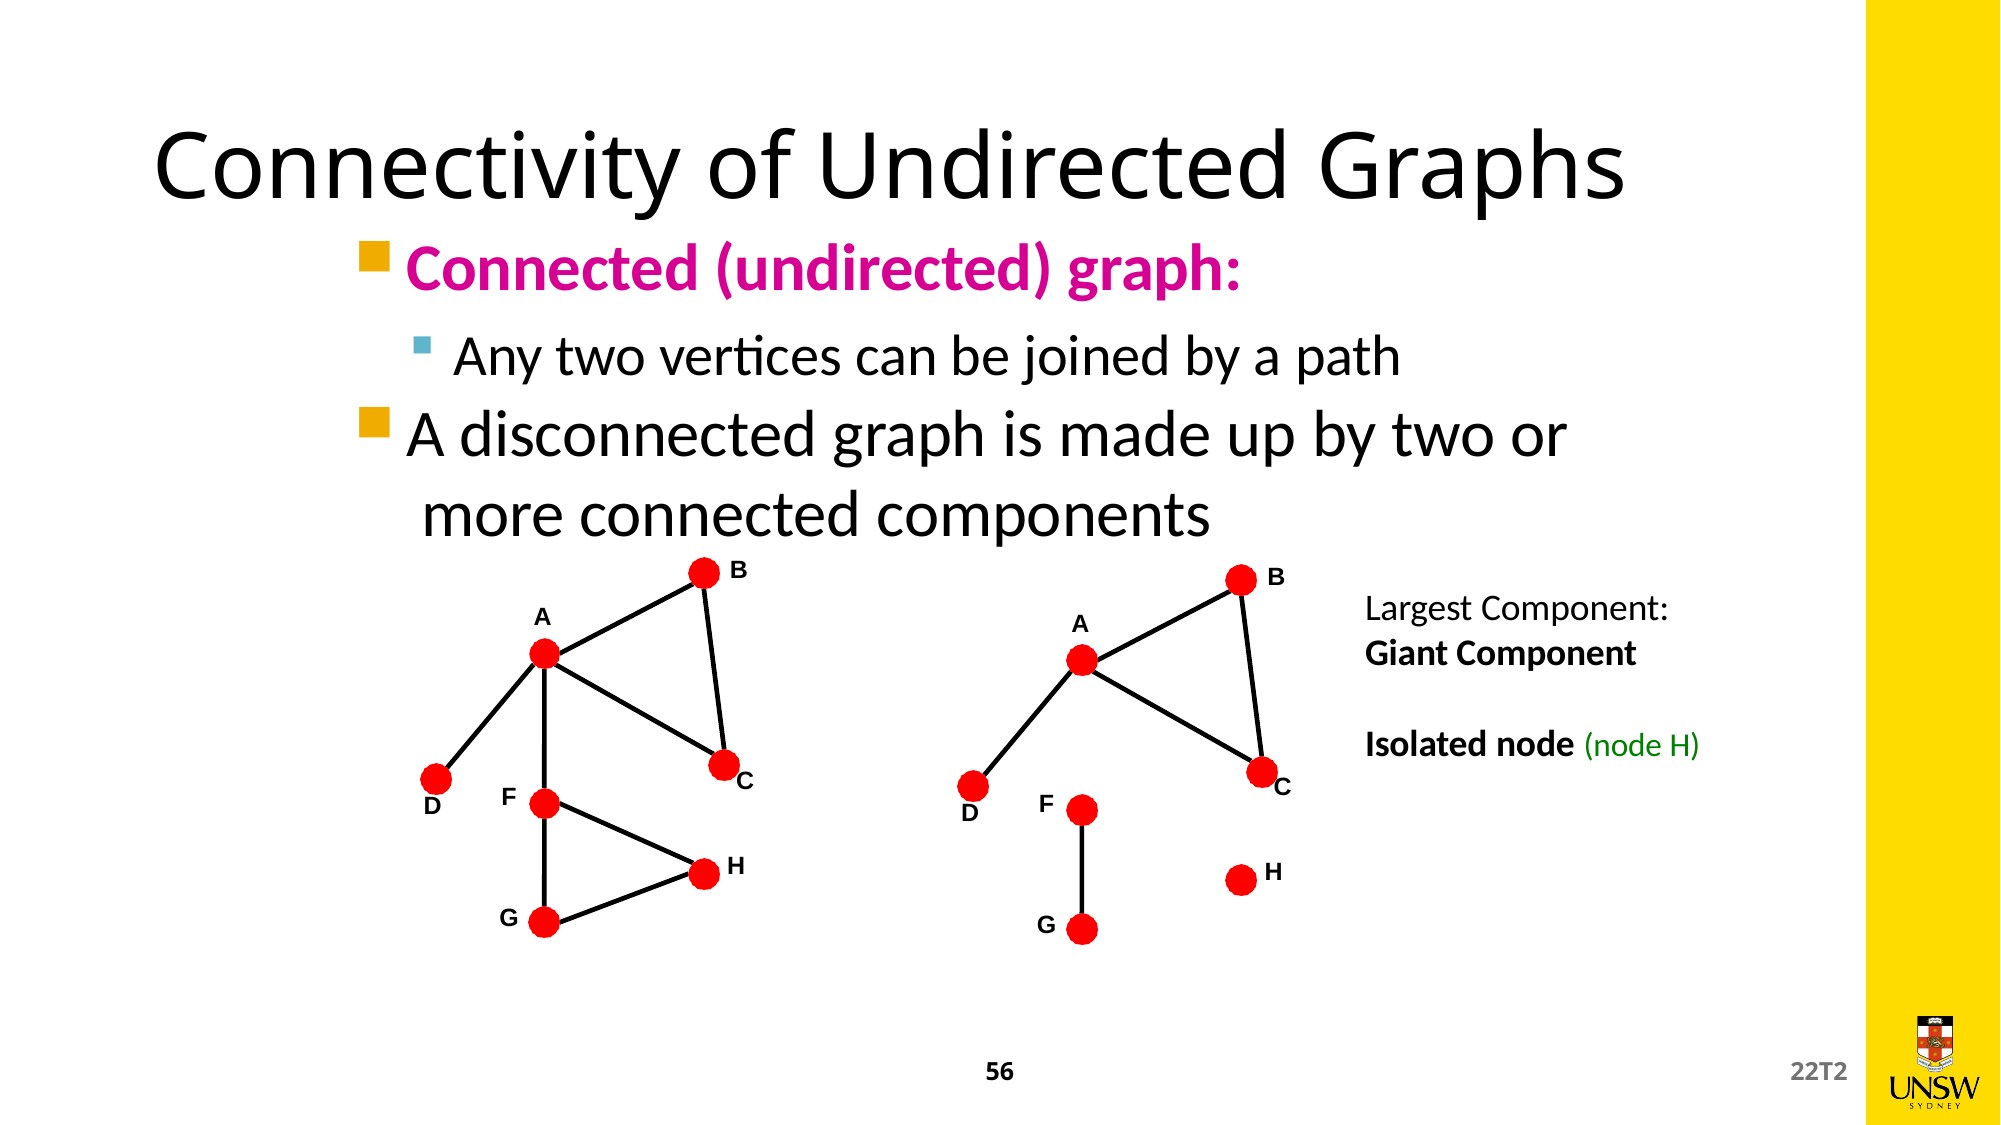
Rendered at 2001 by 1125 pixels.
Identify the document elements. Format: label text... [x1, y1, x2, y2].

text_box C [740, 762, 757, 795]
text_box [420, 557, 740, 938]
footer 22T2 [1187, 1042, 1863, 1103]
text_box Isolated node (node H) [1362, 716, 1705, 764]
title Connectivity of Undirected Graphs [137, 59, 1863, 278]
text_box Connected (undirected) graph: Any two vertices can be joined by a path A disconnected graph is made up by two or more connected components [351, 278, 1578, 550]
text_box B [1265, 558, 1288, 591]
text_box H [740, 847, 748, 880]
text_box H [1278, 853, 1285, 886]
slide_number 56 [774, 1042, 1187, 1103]
picture [1890, 1016, 1980, 1109]
text_box Largest Component: Giant Component [1362, 581, 1675, 673]
text_box C [1278, 768, 1294, 801]
text_box B [727, 551, 750, 584]
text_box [957, 564, 1278, 945]
